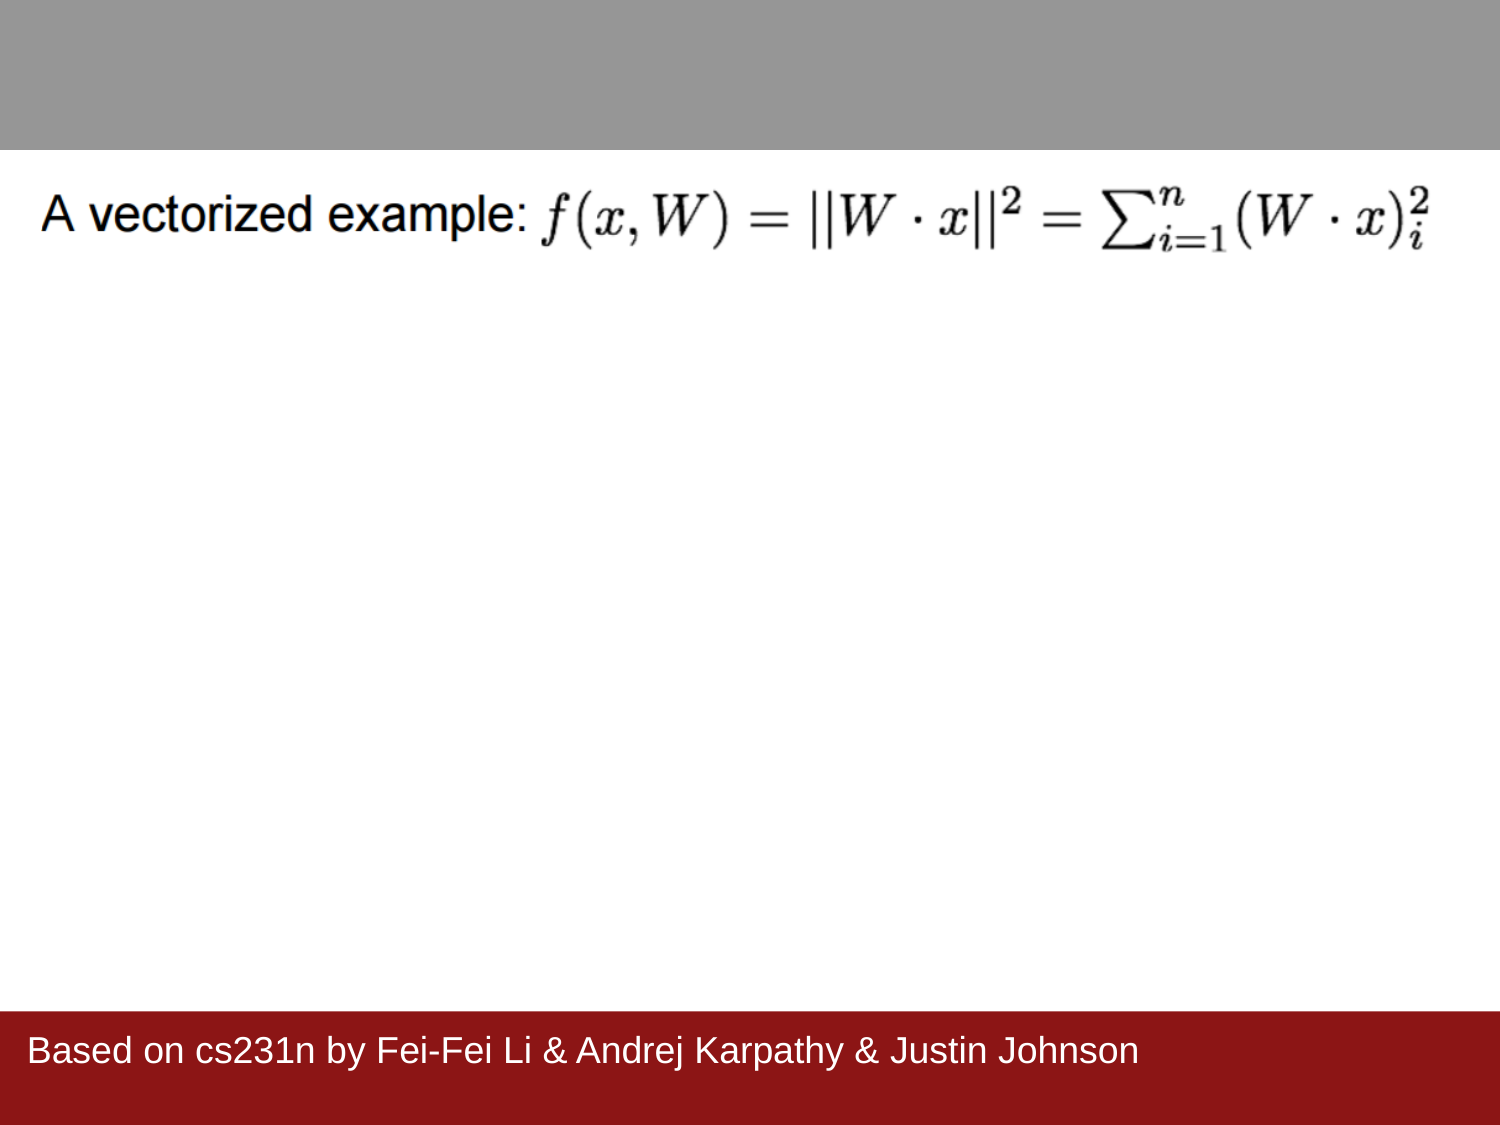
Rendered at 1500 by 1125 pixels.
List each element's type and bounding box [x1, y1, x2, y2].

picture [41, 172, 1471, 274]
